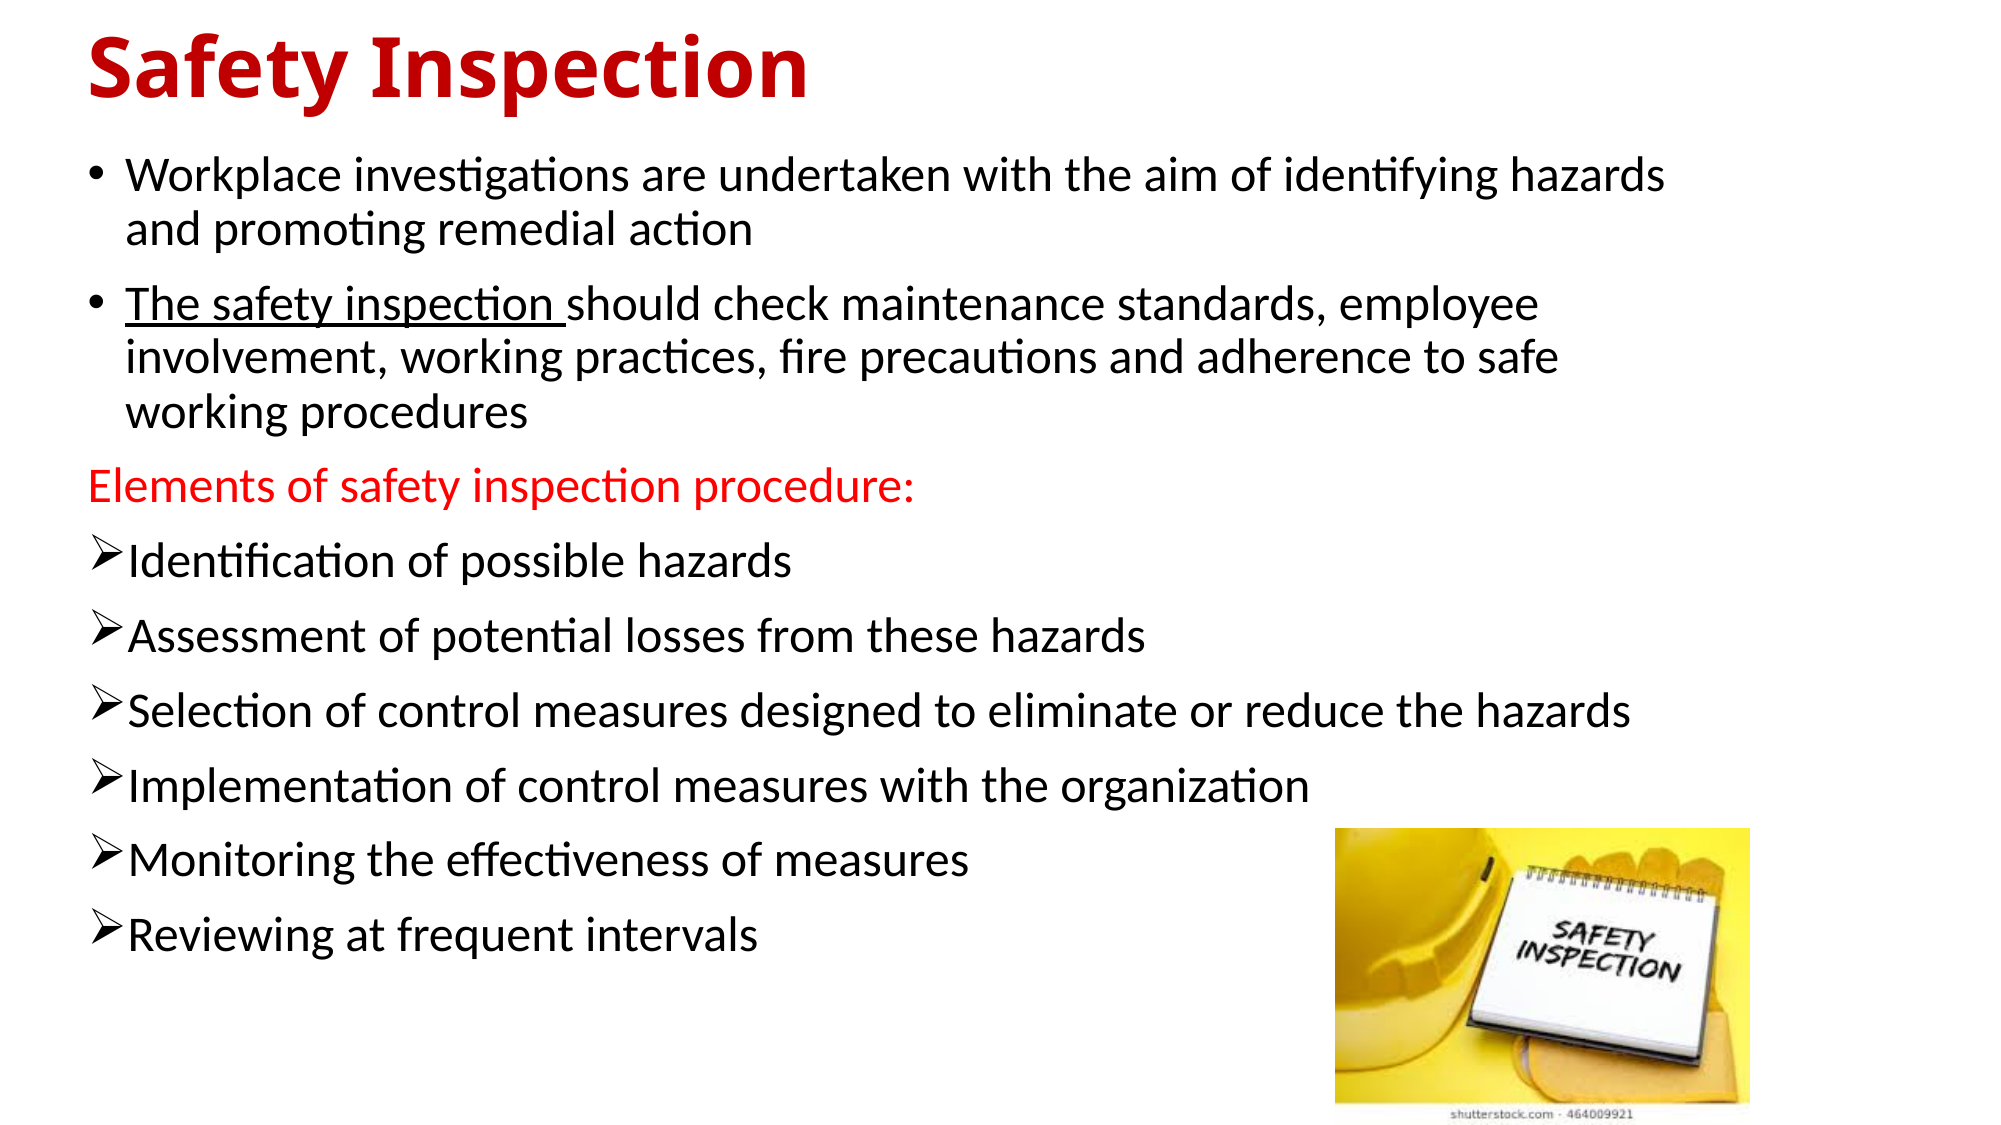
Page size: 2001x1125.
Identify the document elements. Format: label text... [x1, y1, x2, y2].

list Workplace investigations are undertaken with the aim of identifying hazards and promoting remedial action The safety inspection should check maintenance standards, employee involvement, working practices, fire precautions and adherence to safe working procedures Elements of safety inspection procedure: Identification of possible hazards Assessment of potential losses from these hazards Selection of control measures designed to eliminate or reduce the hazards Implementation of control measures with the organization Monitoring the effectiveness of measures Reviewing at frequent intervals [72, 140, 1687, 1125]
title Safety Inspection [72, 10, 1423, 130]
picture [1335, 828, 1750, 1125]
